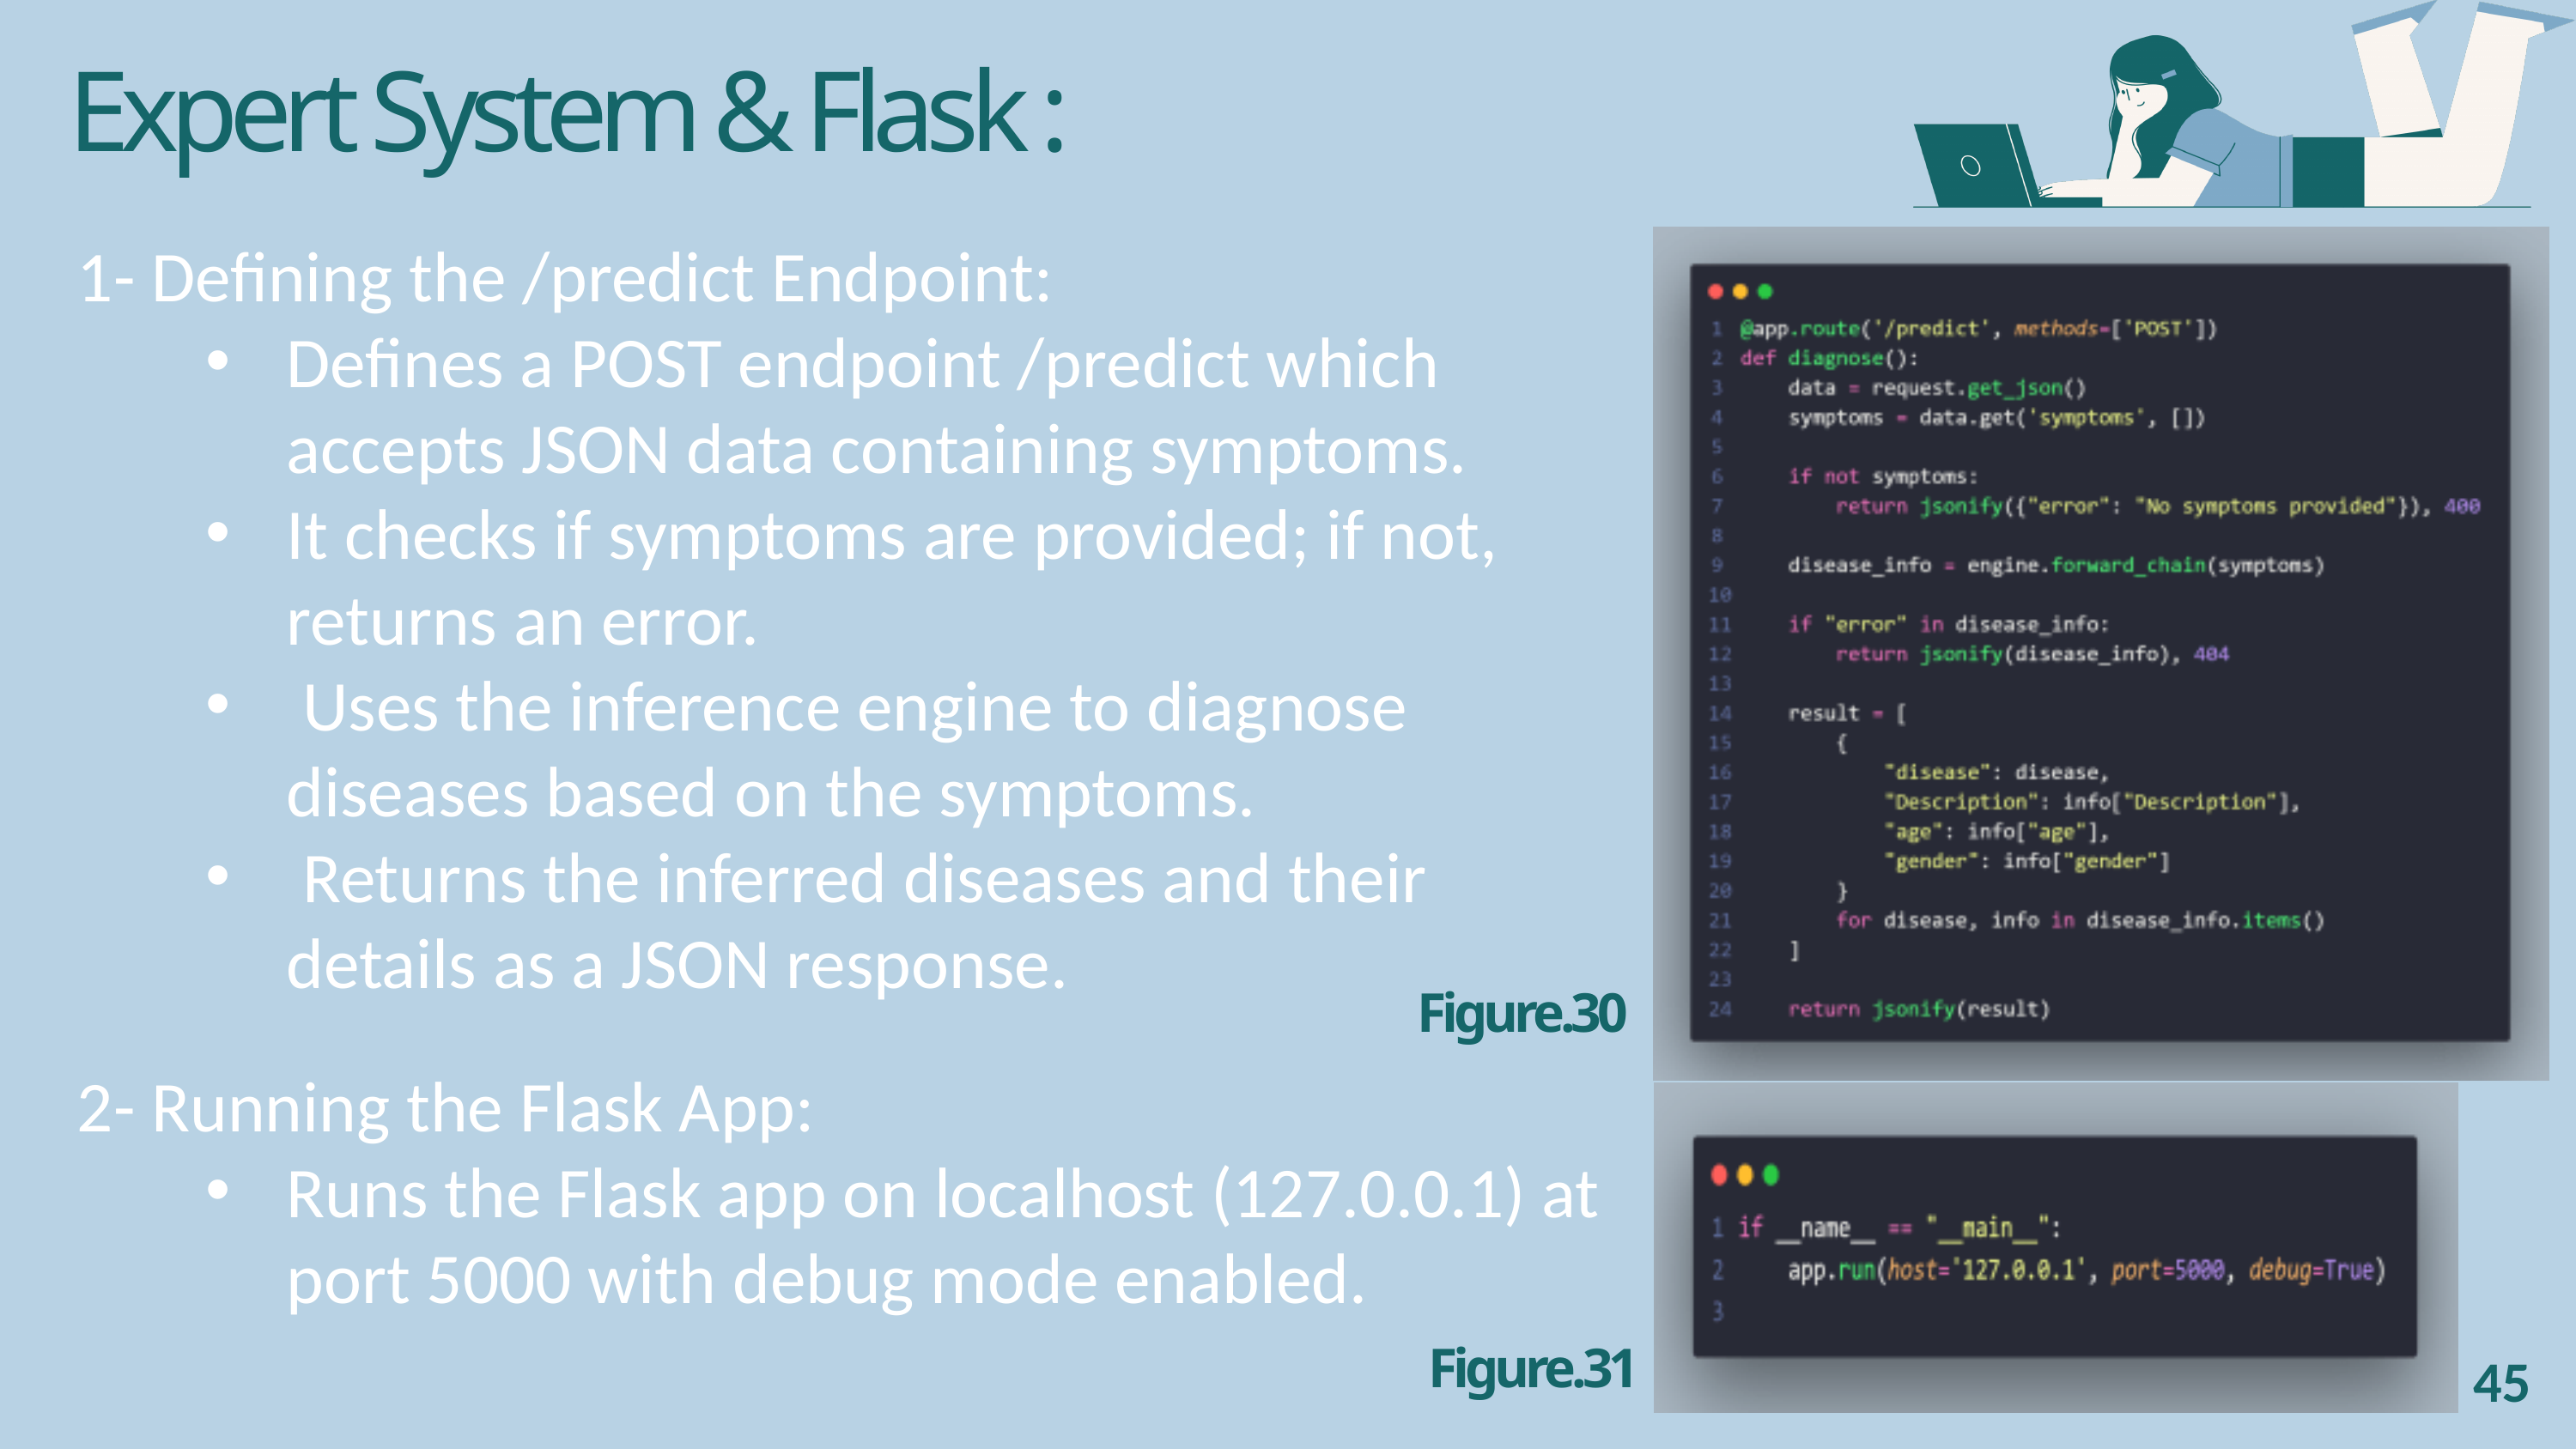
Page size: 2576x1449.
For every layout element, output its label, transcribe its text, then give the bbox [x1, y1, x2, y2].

picture [1652, 226, 2550, 1081]
text_box Figure.31 [1421, 1323, 1648, 1398]
text_box 2- Running the Flask App: Runs the Flask app on localhost (127.0.0.1) at port 5000 with debug mode enabled. [64, 1053, 1646, 1325]
text_box [1912, 0, 2576, 217]
slide_number 45 [2426, 1325, 2544, 1434]
text_box 1- Defining the /predict Endpoint: Defines a POST endpoint /predict which accepts JSON data containing symptoms. It checks if symptoms are provided; if not, returns an error. Uses the inference engine to diagnose diseases based on the symptoms. Returns the inferred diseases and their details as a JSON response. [64, 224, 1600, 1053]
picture [1654, 1082, 2458, 1414]
text_box Expert System & Flask : [44, 18, 1115, 173]
text_box Figure.30 [1399, 961, 1646, 1050]
